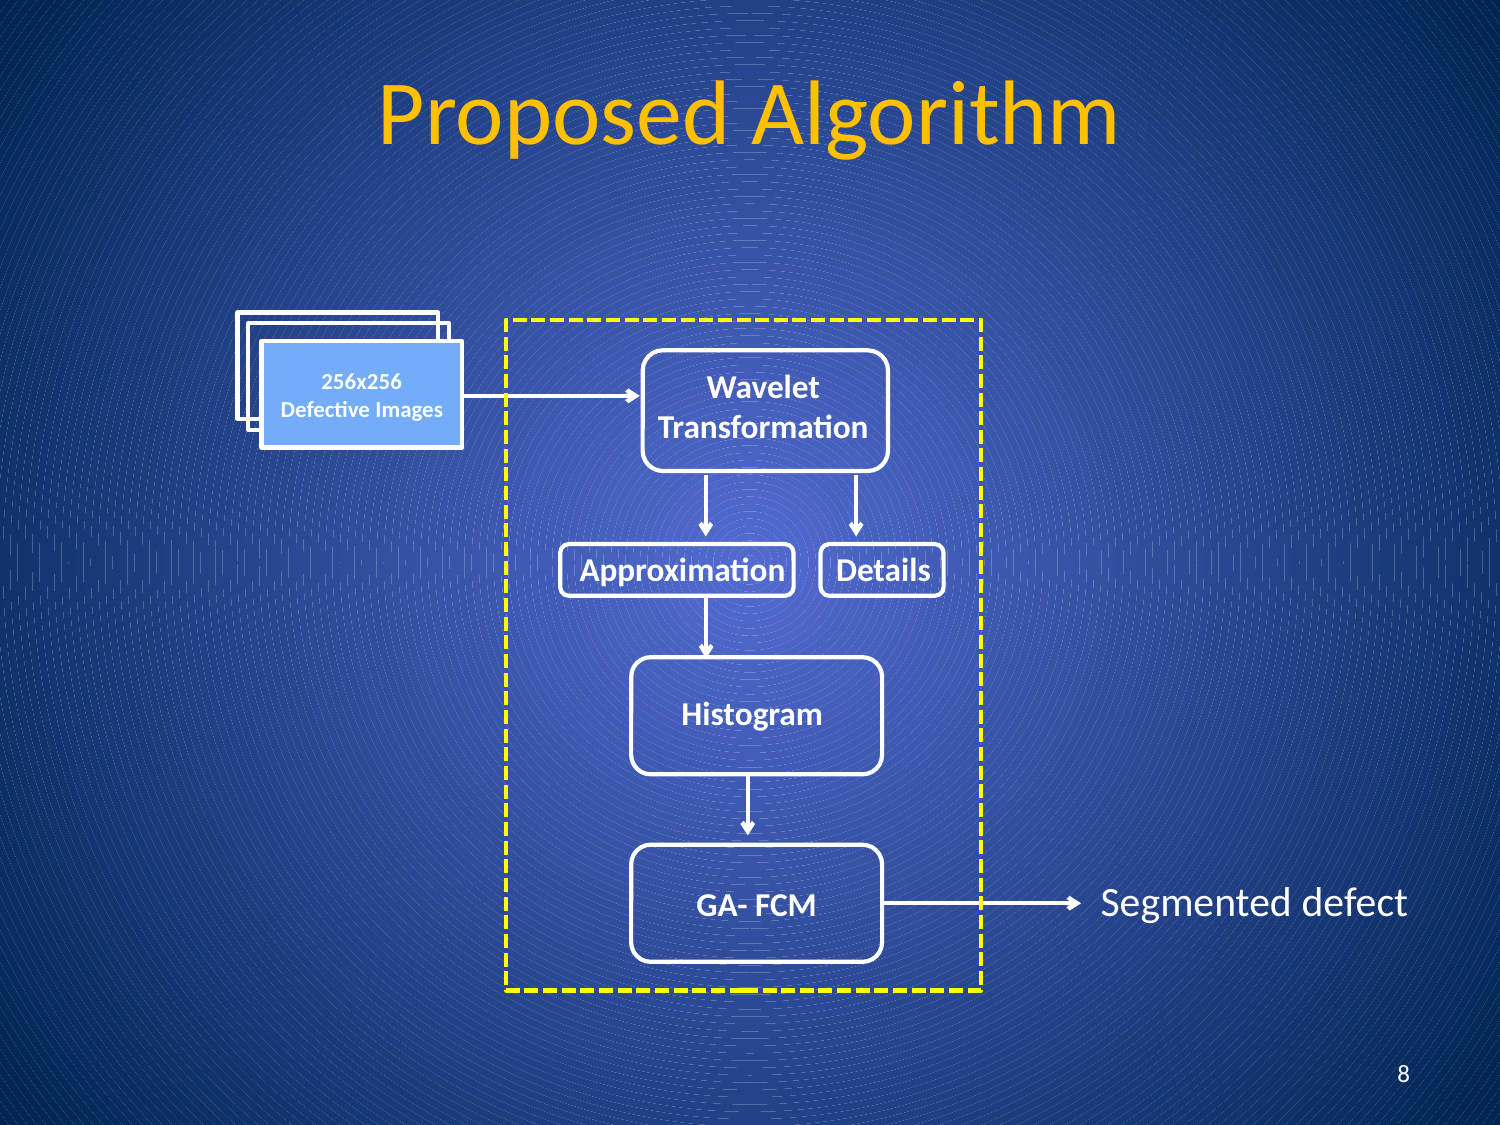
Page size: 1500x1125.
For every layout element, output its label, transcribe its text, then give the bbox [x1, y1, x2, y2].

text_box 256x256 Defective Images [259, 339, 464, 450]
text_box Segmented defect [1085, 867, 1424, 933]
slide_number 8 [1074, 1042, 1425, 1103]
text_box [235, 310, 440, 421]
text_box [246, 321, 451, 432]
text_box Proposed Algorithm [74, 45, 1425, 233]
text_box [504, 318, 983, 992]
